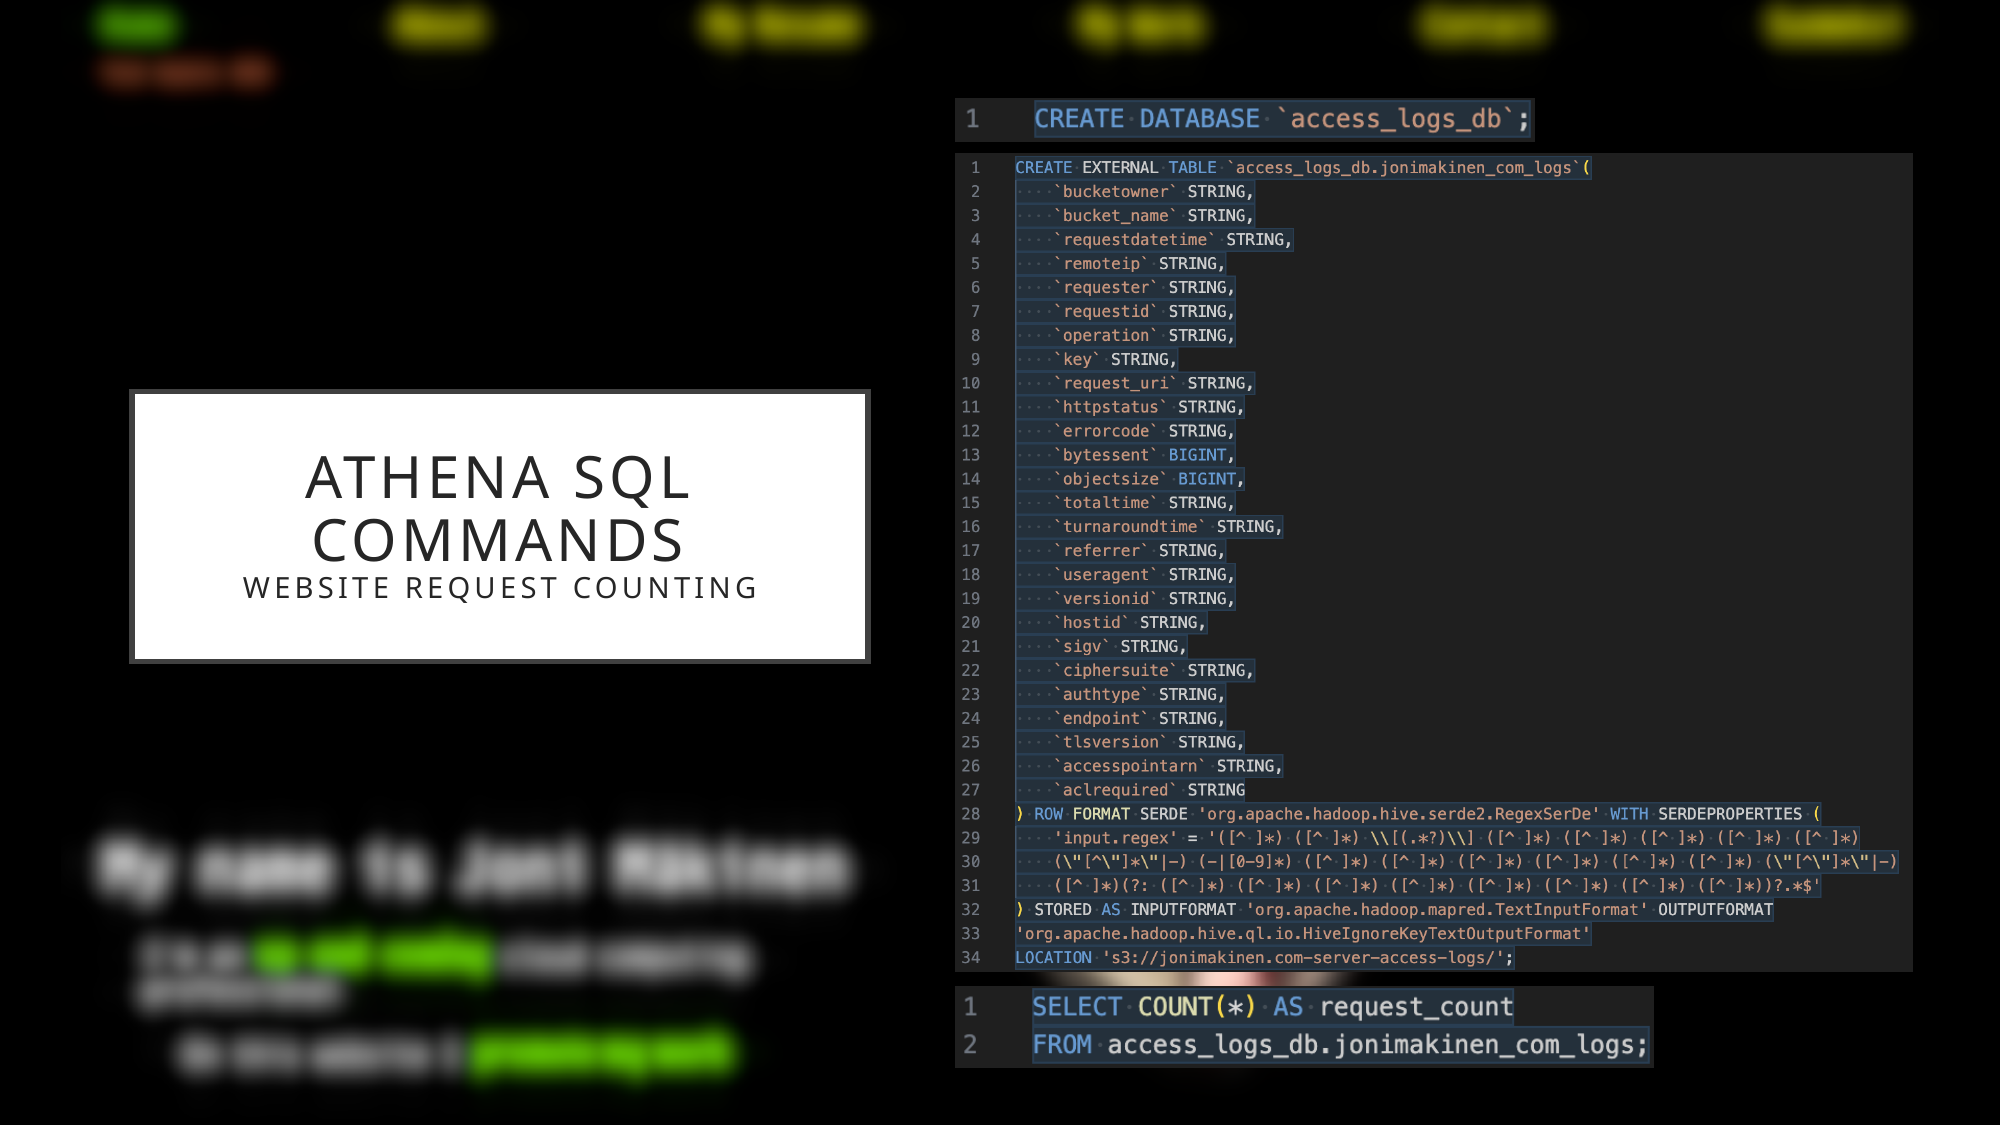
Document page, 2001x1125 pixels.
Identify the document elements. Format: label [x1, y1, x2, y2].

picture [61, 0, 1939, 1125]
list [955, 153, 1913, 972]
